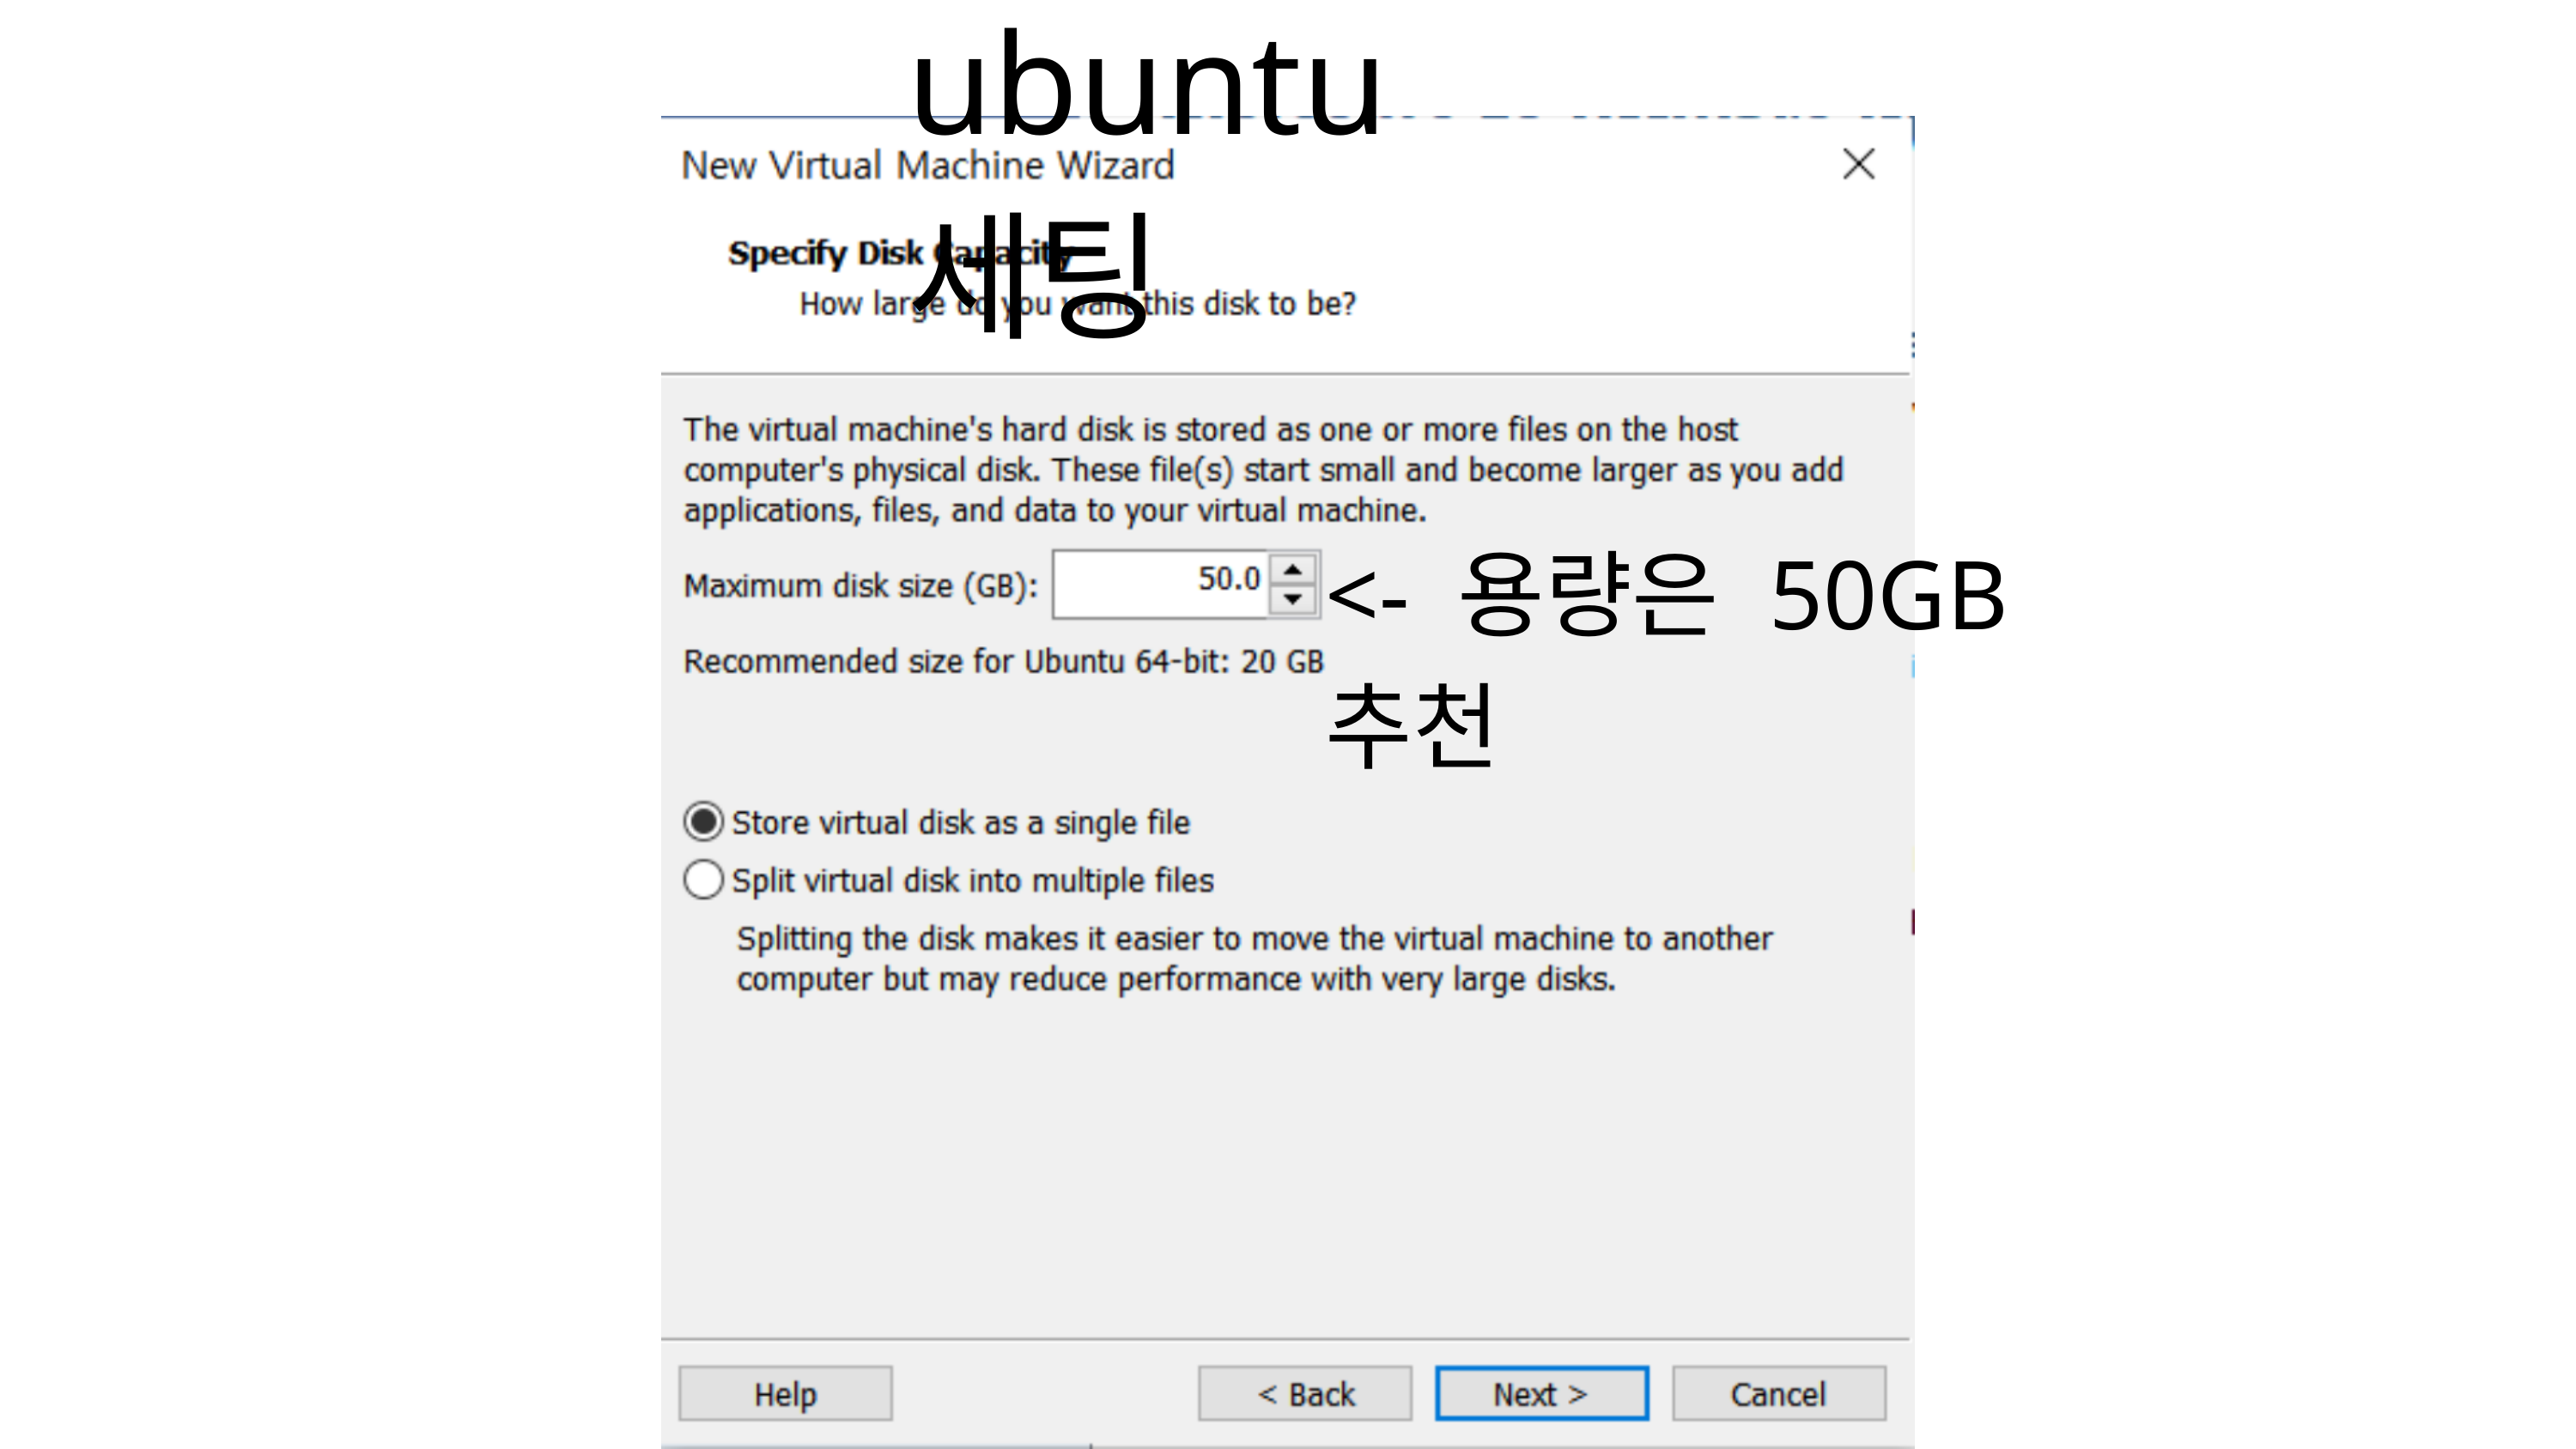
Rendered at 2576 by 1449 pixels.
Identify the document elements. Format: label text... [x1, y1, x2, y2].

picture [661, 116, 1915, 1449]
text_box ubuntu 세팅 [907, 0, 1698, 113]
text_box <- 용량은 50GB 추천 [1921, 517, 2178, 650]
